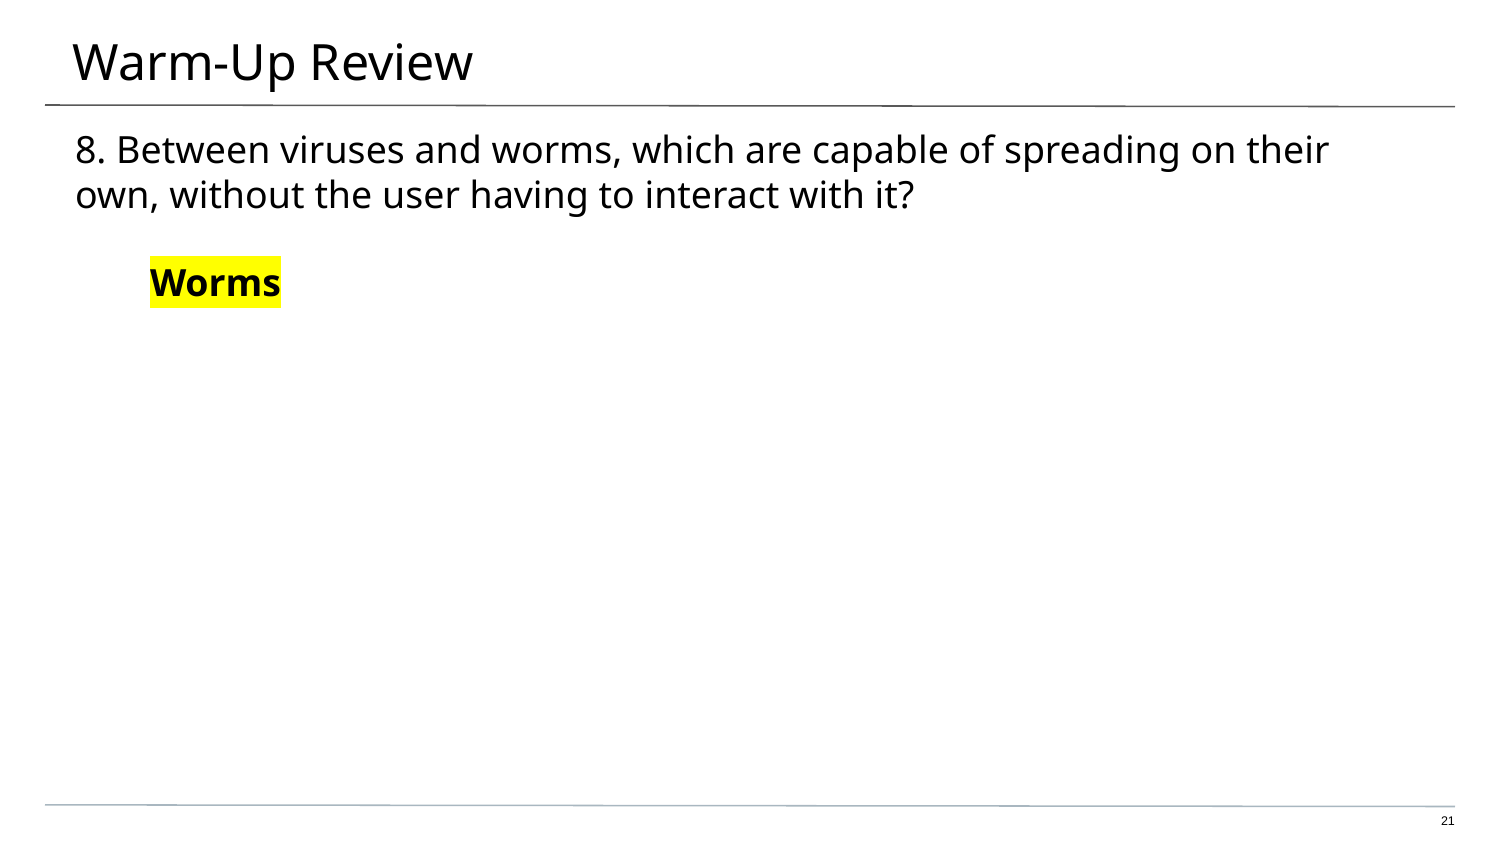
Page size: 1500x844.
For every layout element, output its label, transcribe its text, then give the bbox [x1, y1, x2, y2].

list Worms [0, 236, 1500, 844]
title Warm-Up Review [0, 0, 1500, 88]
subtitle 8. Between viruses and worms, which are capable of spreading on their own, without the user having to interact with it? [0, 110, 1500, 171]
